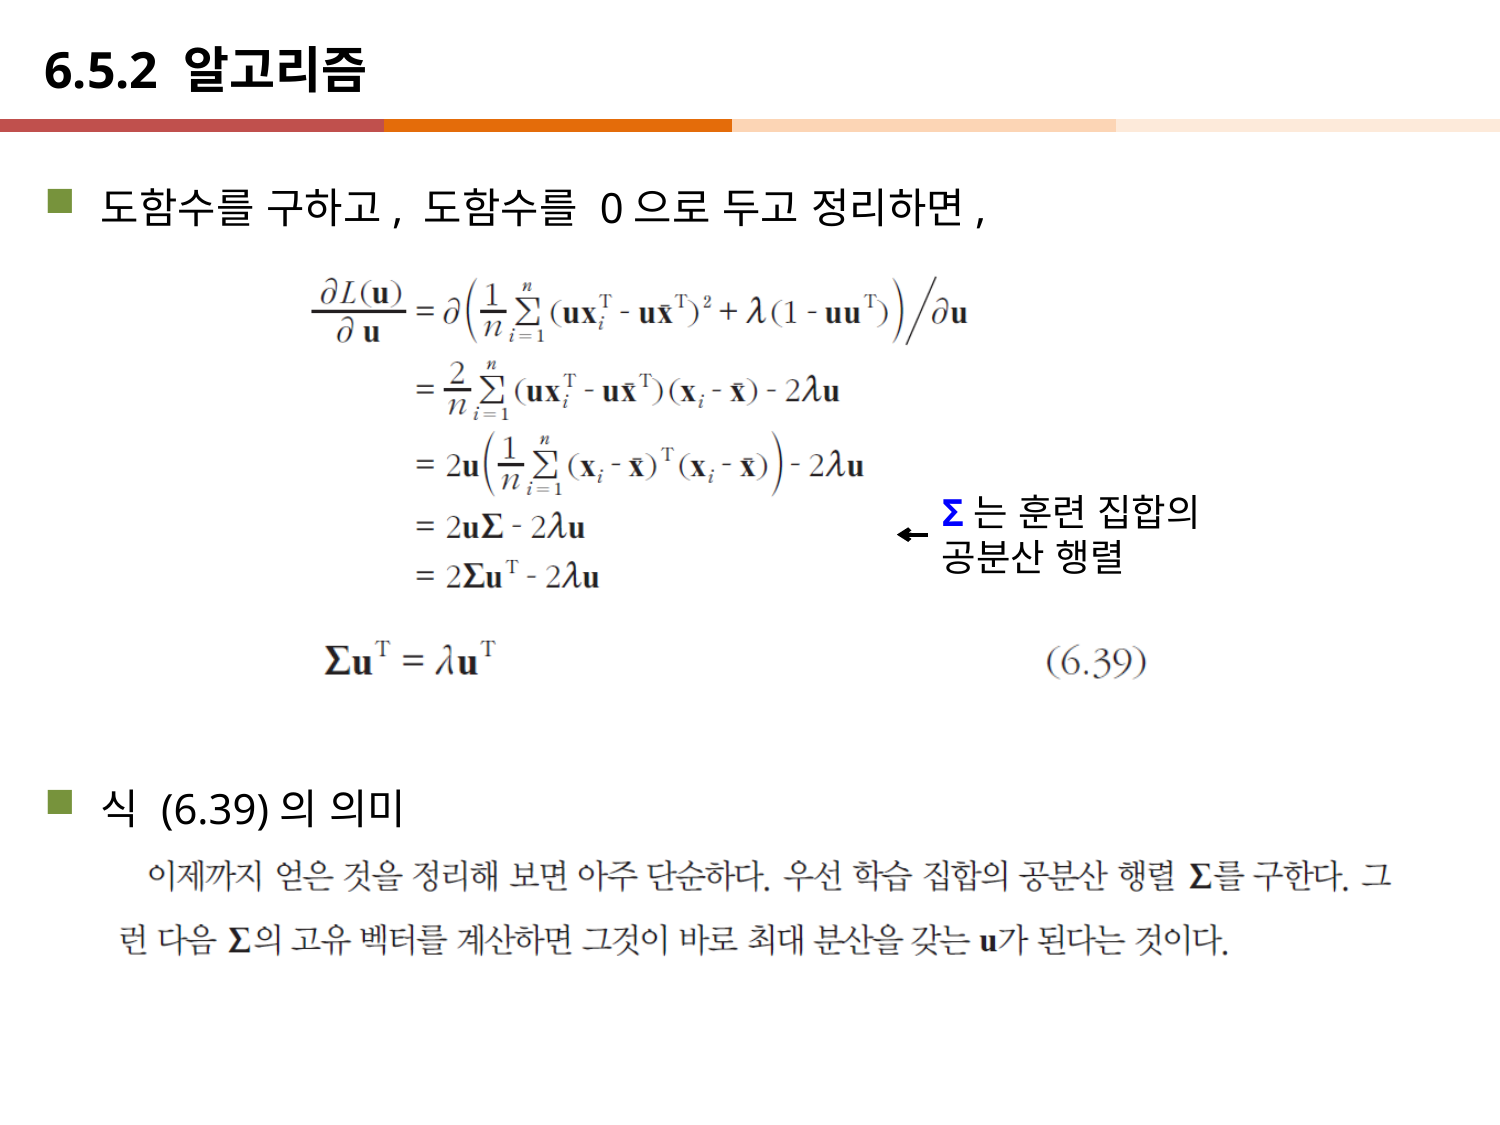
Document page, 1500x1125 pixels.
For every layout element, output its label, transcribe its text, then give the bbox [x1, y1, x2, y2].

picture [111, 857, 1402, 977]
text_box Σ는 훈련 집합의 공분산 행렬 [988, 481, 1235, 587]
list 도함수를 구하고, 도함수를 0으로 두고 정리하면, 식 (6.39)의 의미 [29, 148, 1471, 1083]
picture [305, 619, 1166, 703]
title 6.5.2 알고리즘 [29, 23, 1270, 114]
picture [305, 257, 985, 604]
